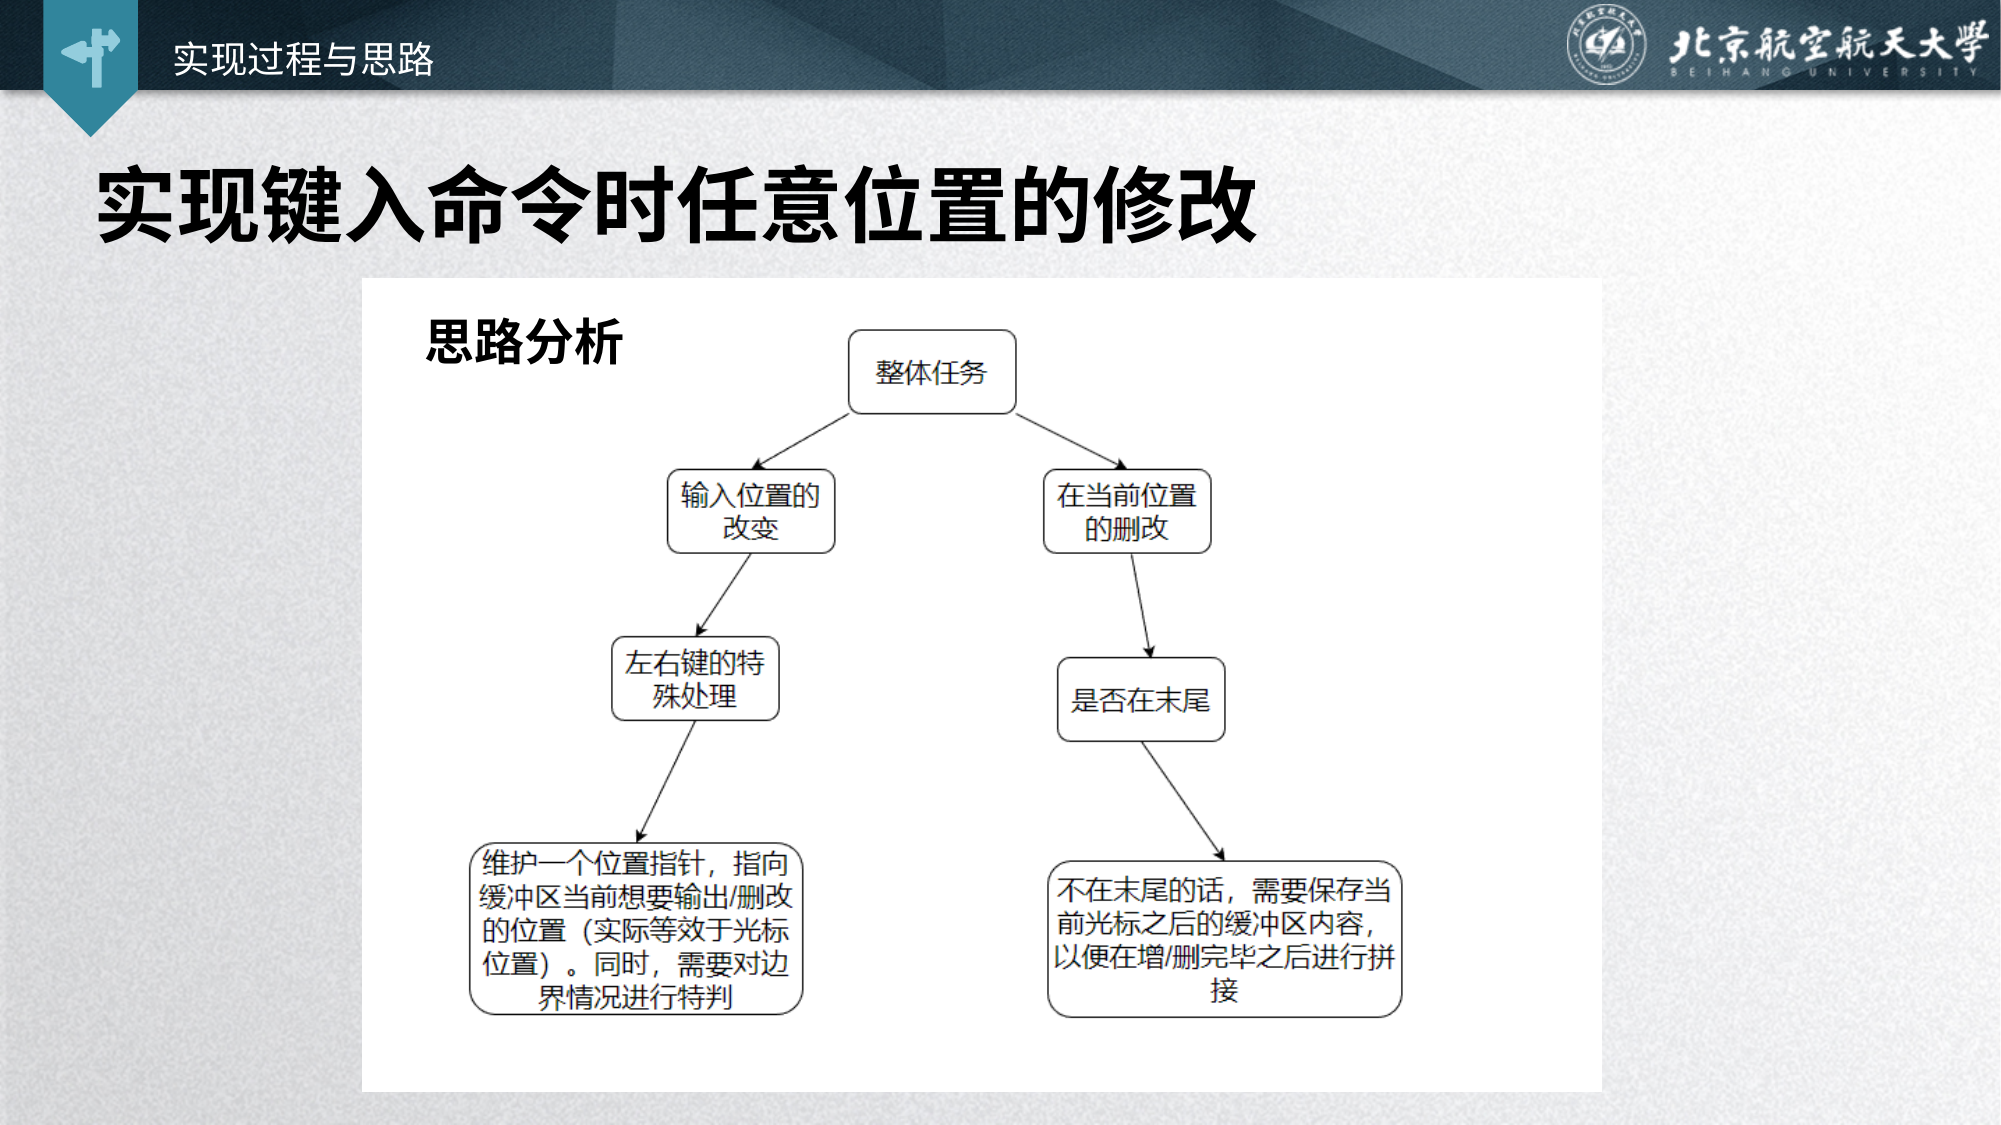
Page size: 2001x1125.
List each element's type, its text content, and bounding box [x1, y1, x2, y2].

picture [0, 92, 2001, 1125]
text_box 实现键入命令时任意位置的修改 [78, 125, 1614, 261]
text_box [0, 0, 41, 92]
picture [1566, 4, 1989, 85]
text_box [140, 0, 2001, 92]
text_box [43, 0, 139, 138]
text_box 实现过程与思路 [161, 30, 469, 88]
